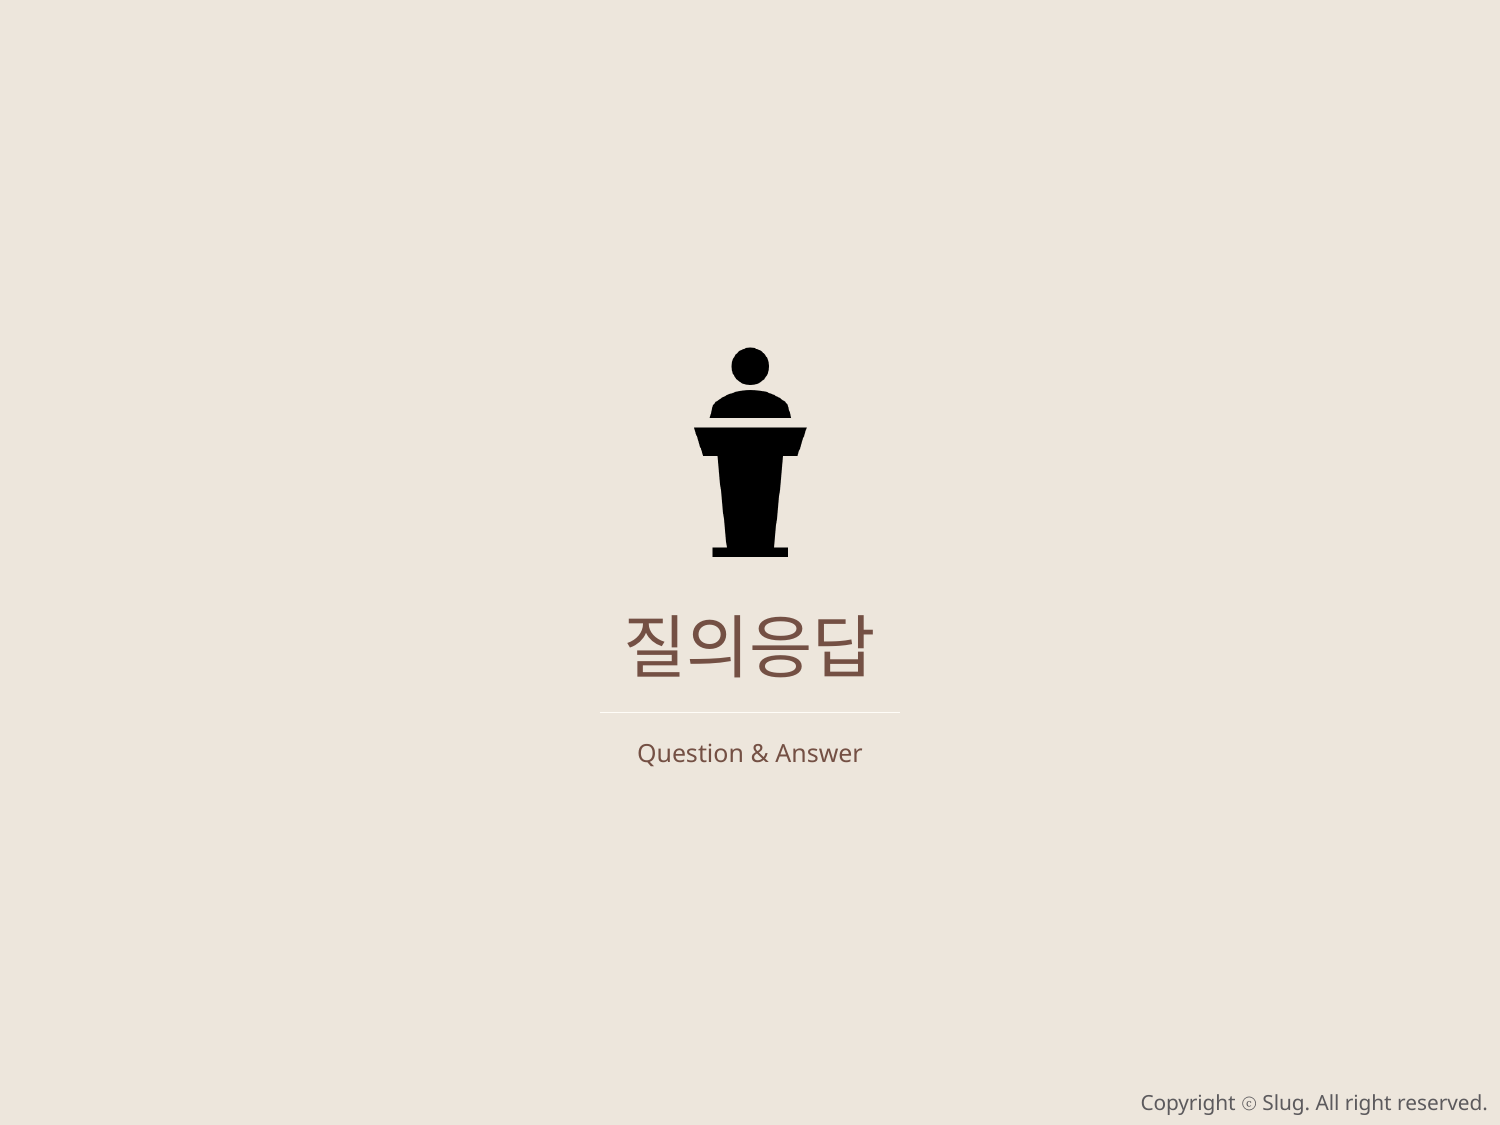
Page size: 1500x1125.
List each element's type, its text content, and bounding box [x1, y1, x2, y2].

picture [637, 339, 863, 566]
text_box 질의응답 [315, 596, 1184, 694]
text_box Question & Answer [499, 729, 1001, 775]
